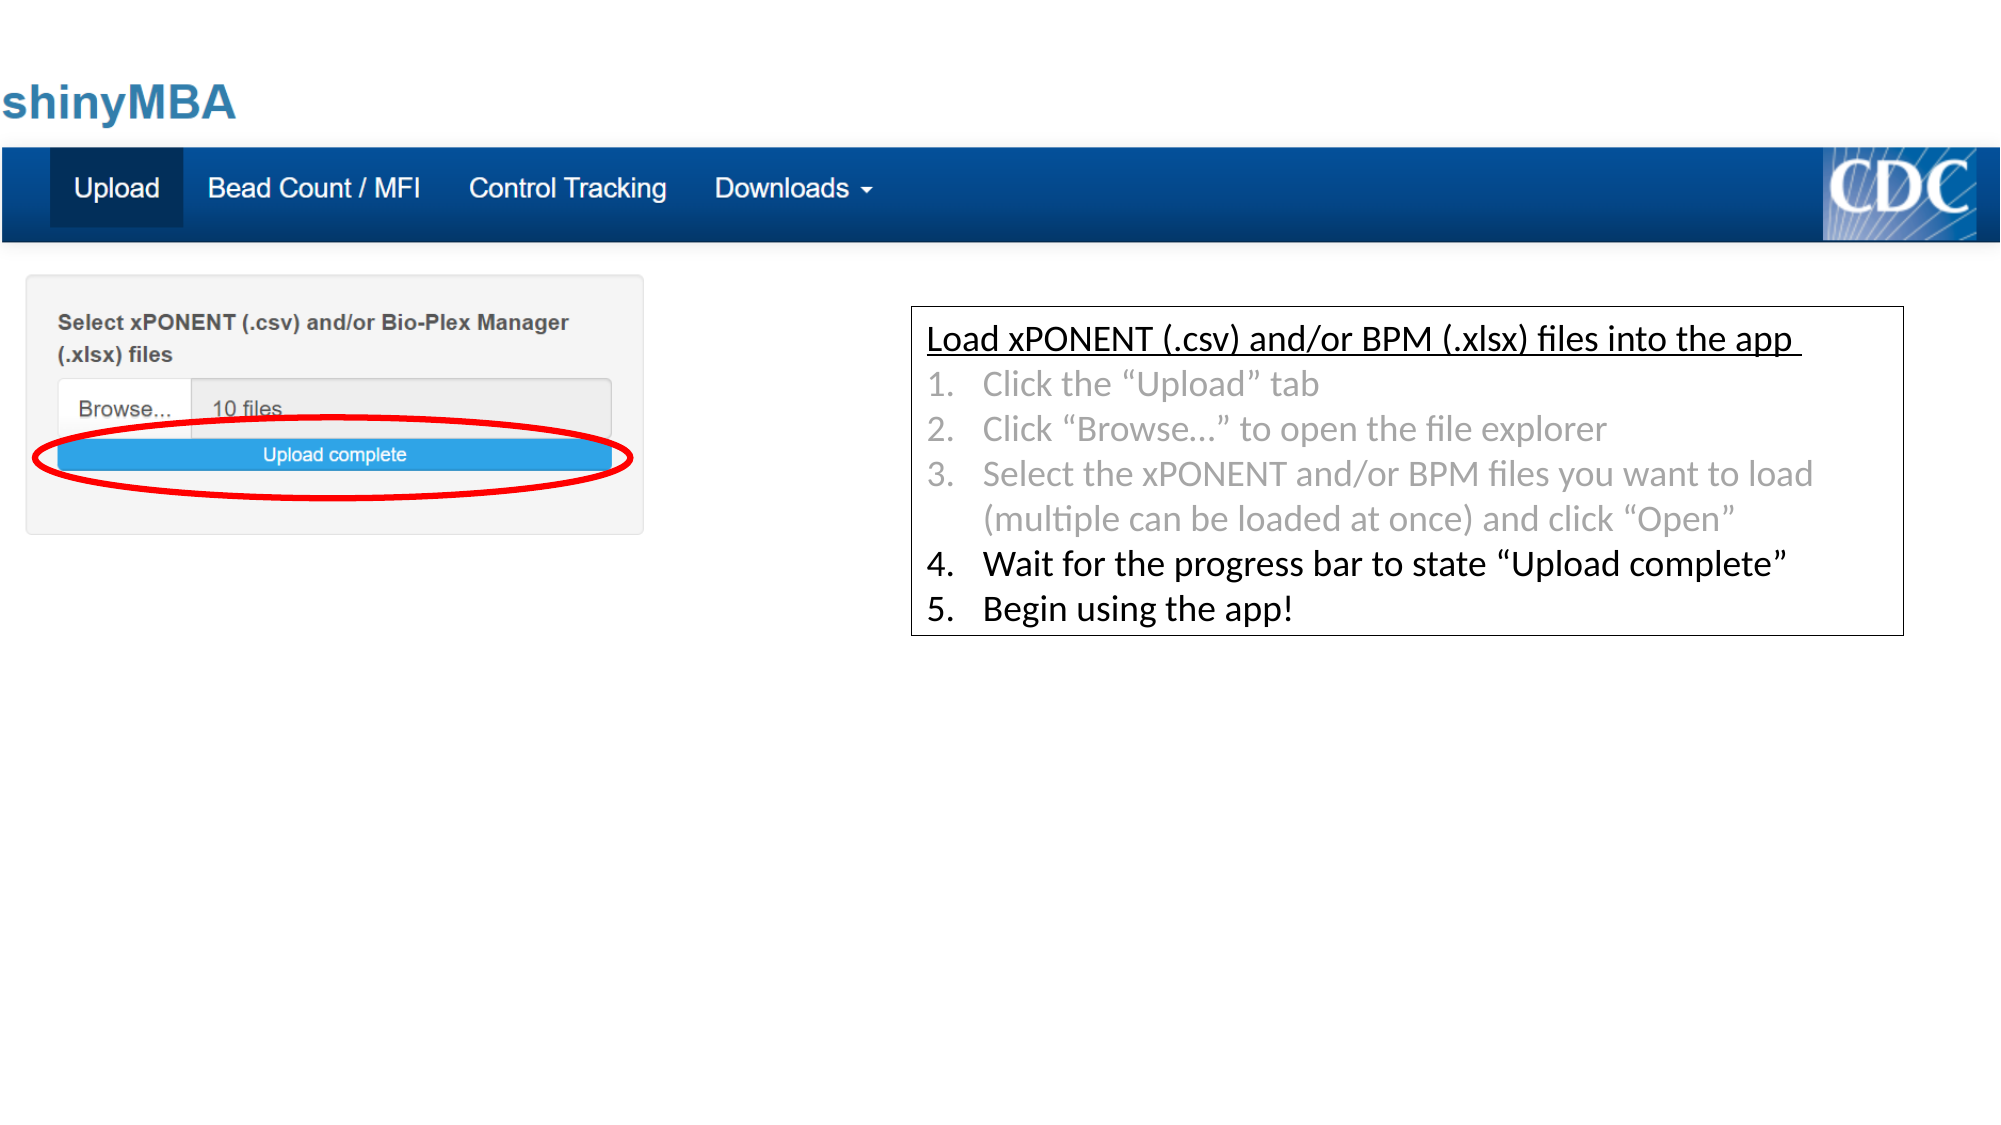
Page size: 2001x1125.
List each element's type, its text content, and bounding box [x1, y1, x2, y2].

picture [0, 78, 2000, 535]
text_box Load xPONENT (.csv) and/or BPM (.xlsx) files into the app Click the “Upload” tab Click “Browse…” to open the file explorer Select the xPONENT and/or BPM files you want to load (multiple can be loaded at once) and click “Open” Wait for the progress bar to state “Upload complete” Begin using the app! [911, 535, 1904, 636]
